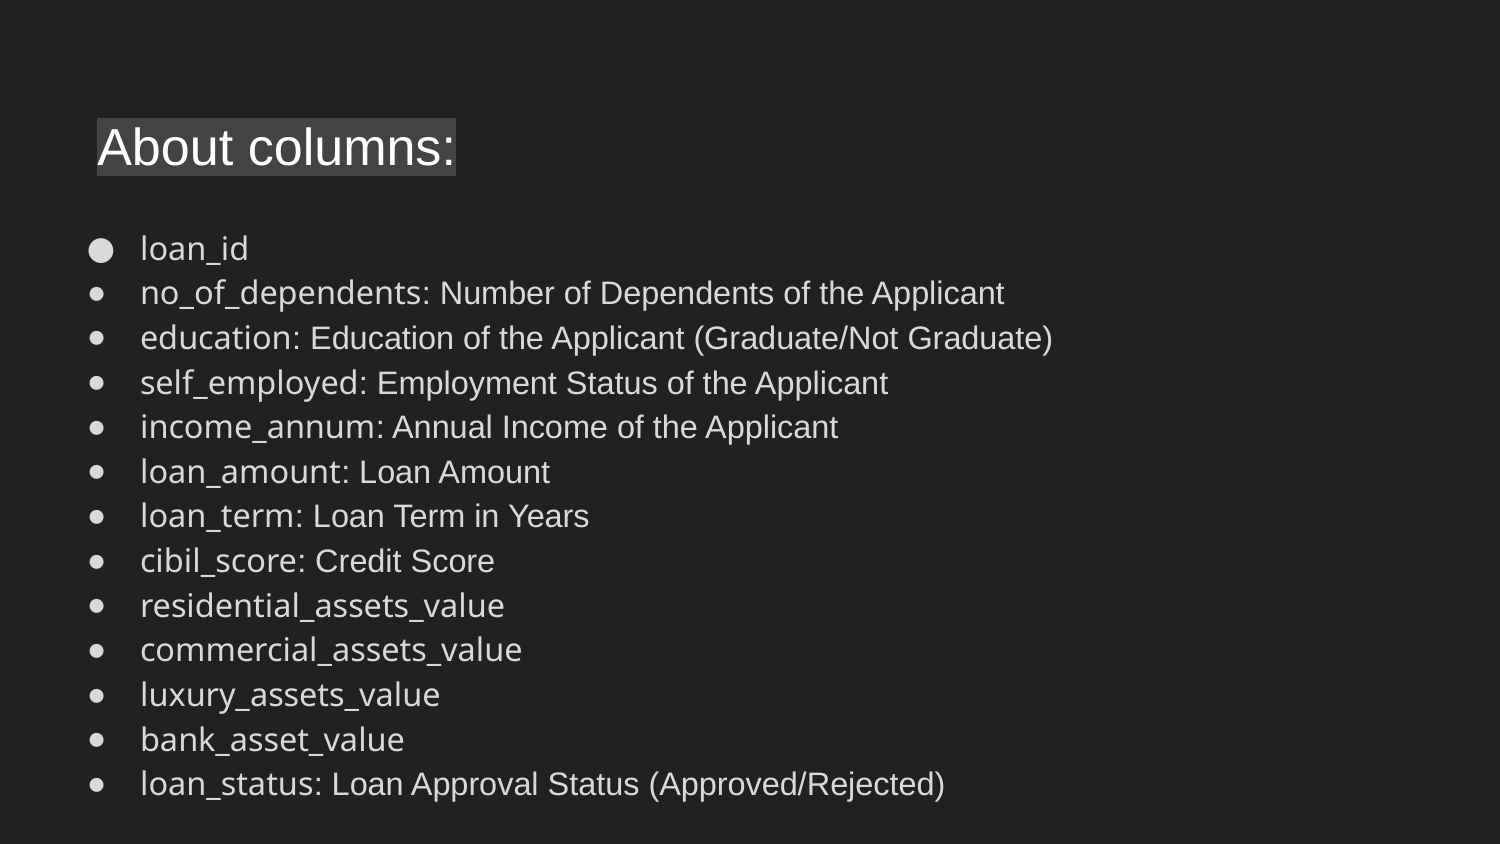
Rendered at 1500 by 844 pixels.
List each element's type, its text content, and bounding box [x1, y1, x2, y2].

title About columns: [51, 72, 1449, 167]
list loan_id no_of_dependents: Number of Dependents of the Applicant education: Education of the Applicant (Graduate/Not Graduate) self_employed: Employment Status of the Applicant income_annum: Annual Income of the Applicant loan_amount: Loan Amount loan_term: Loan Term in Years cibil_score: Credit Score residential_assets_value commercial_assets_value luxury_assets_value bank_asset_value loan_status: Loan Approval Status (Approved/Rejected) [51, 189, 1449, 820]
